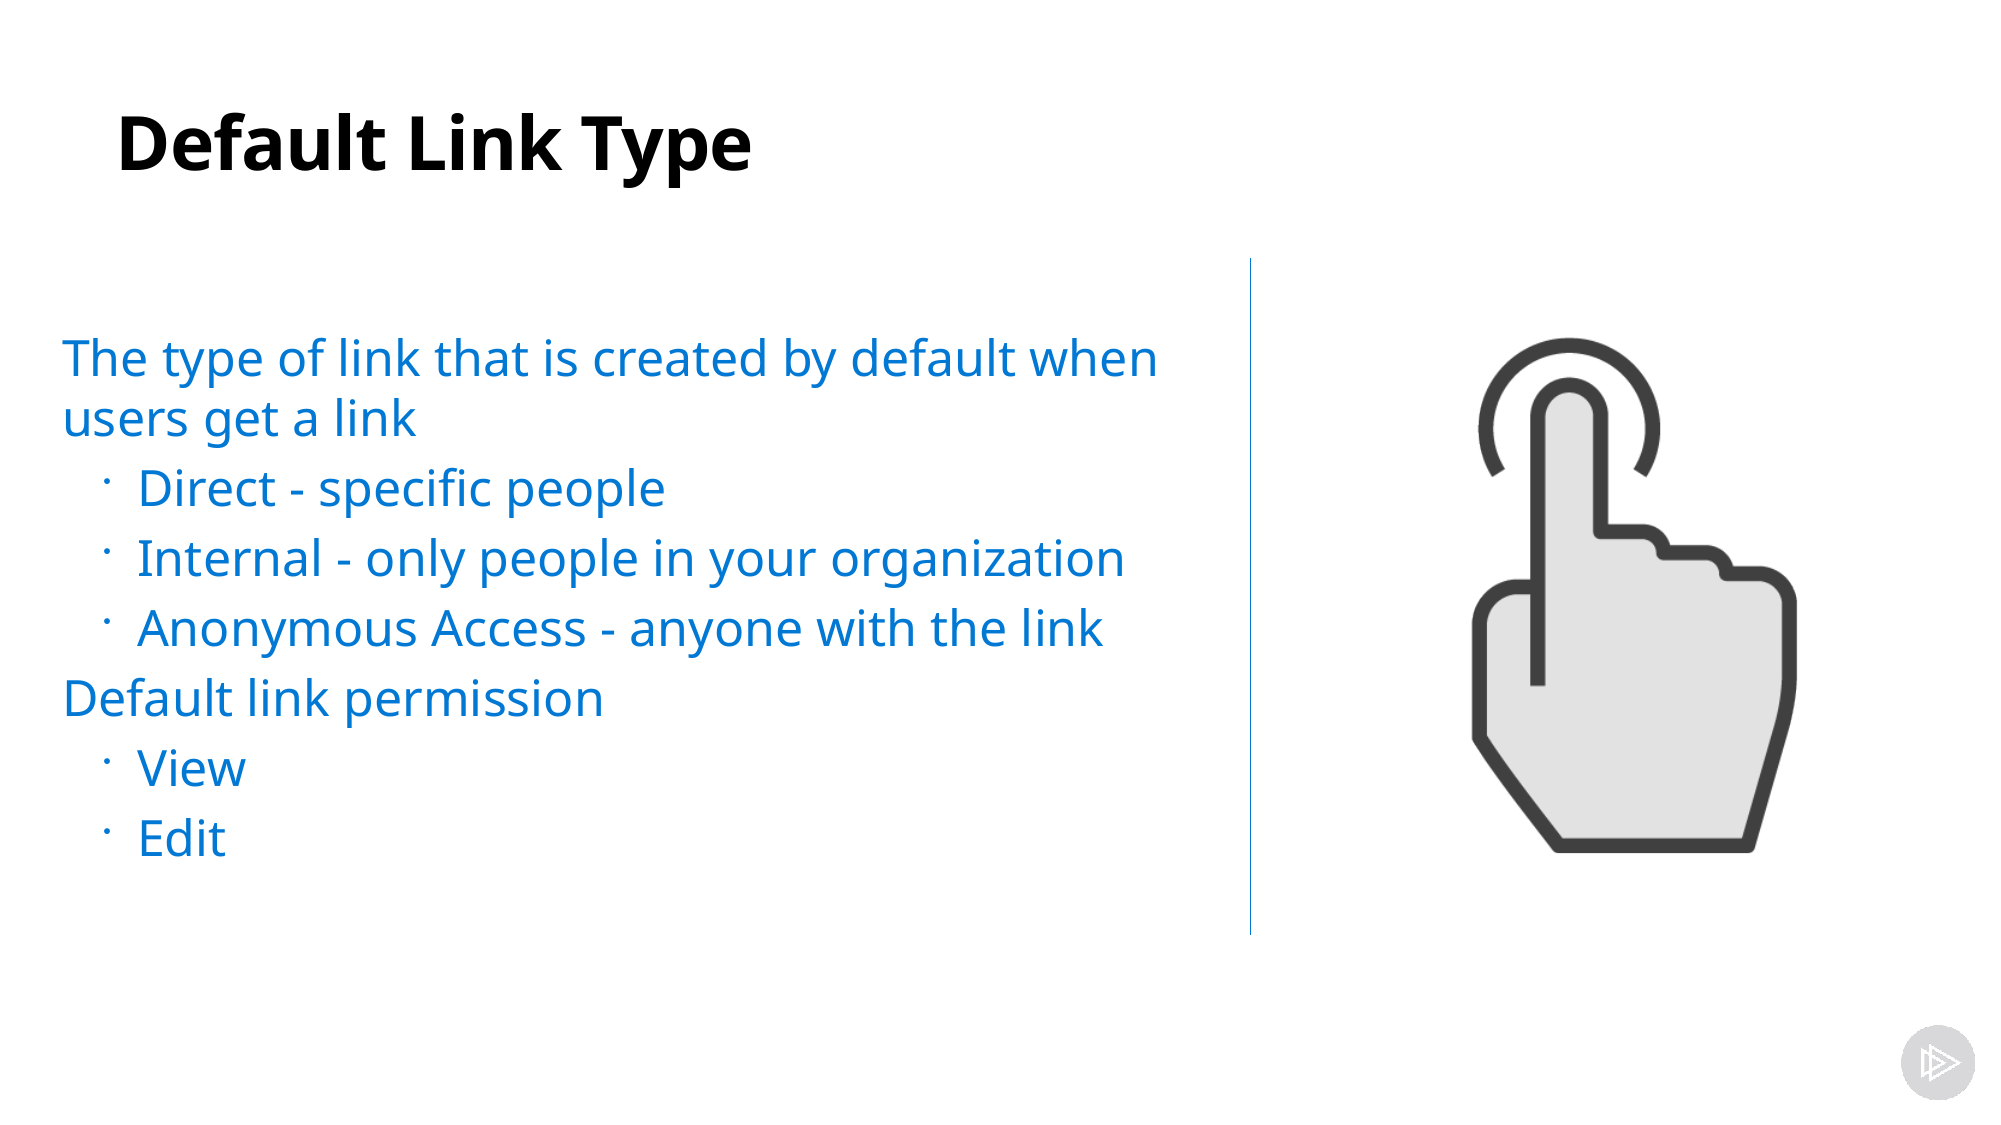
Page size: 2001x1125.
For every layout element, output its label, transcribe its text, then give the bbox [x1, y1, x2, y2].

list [1463, 328, 1807, 864]
list The type of link that is created by default when users get a link Direct - specific people Internal - only people in your organization Anonymous Access - anyone with the link Default link permission View Edit [62, 257, 1174, 936]
picture [1900, 1025, 1976, 1100]
title Default Link Type [115, 95, 1885, 168]
